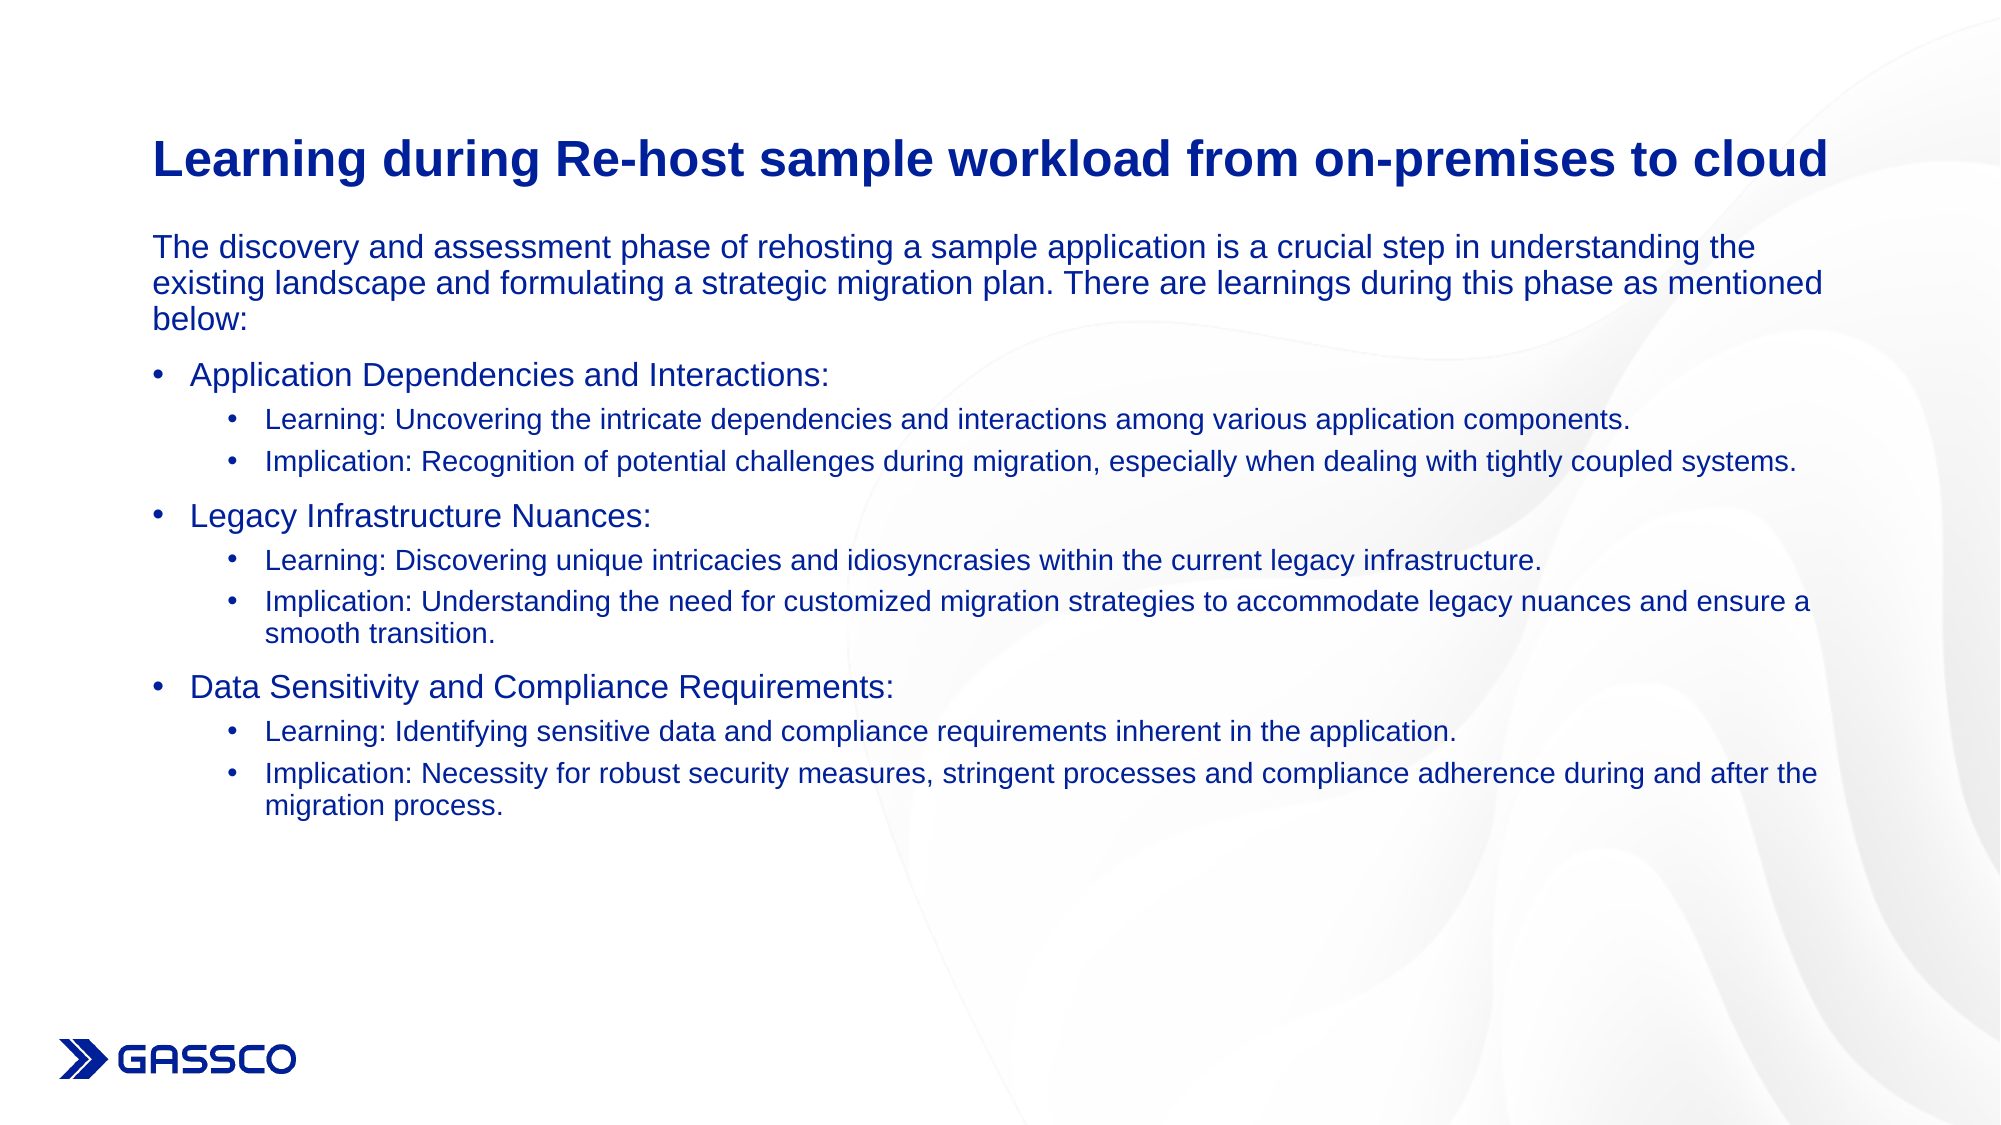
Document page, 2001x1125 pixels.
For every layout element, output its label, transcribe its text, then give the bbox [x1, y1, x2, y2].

picture [59, 1039, 296, 1079]
list The discovery and assessment phase of rehosting a sample application is a crucial step in understanding the existing landscape and formulating a strategic migration plan. There are learnings during this phase as mentioned below: Application Dependencies and Interactions: Learning: Uncovering the intricate dependencies and interactions among various application components. Implication: Recognition of potential challenges during migration, especially when dealing with tightly coupled systems. Legacy Infrastructure Nuances: Learning: Discovering unique intricacies and idiosyncrasies within the current legacy infrastructure. Implication: Understanding the need for customized migration strategies to accommodate legacy nuances and ensure a smooth transition. Data Sensitivity and Compliance Requirements: Learning: Identifying sensitive data and compliance requirements inherent in the application. Implication: Necessity for robust security measures, stringent processes and compliance adherence during and after the migration process. [137, 222, 1863, 980]
title Learning during Re-host sample workload from on-premises to cloud [137, 117, 1863, 202]
